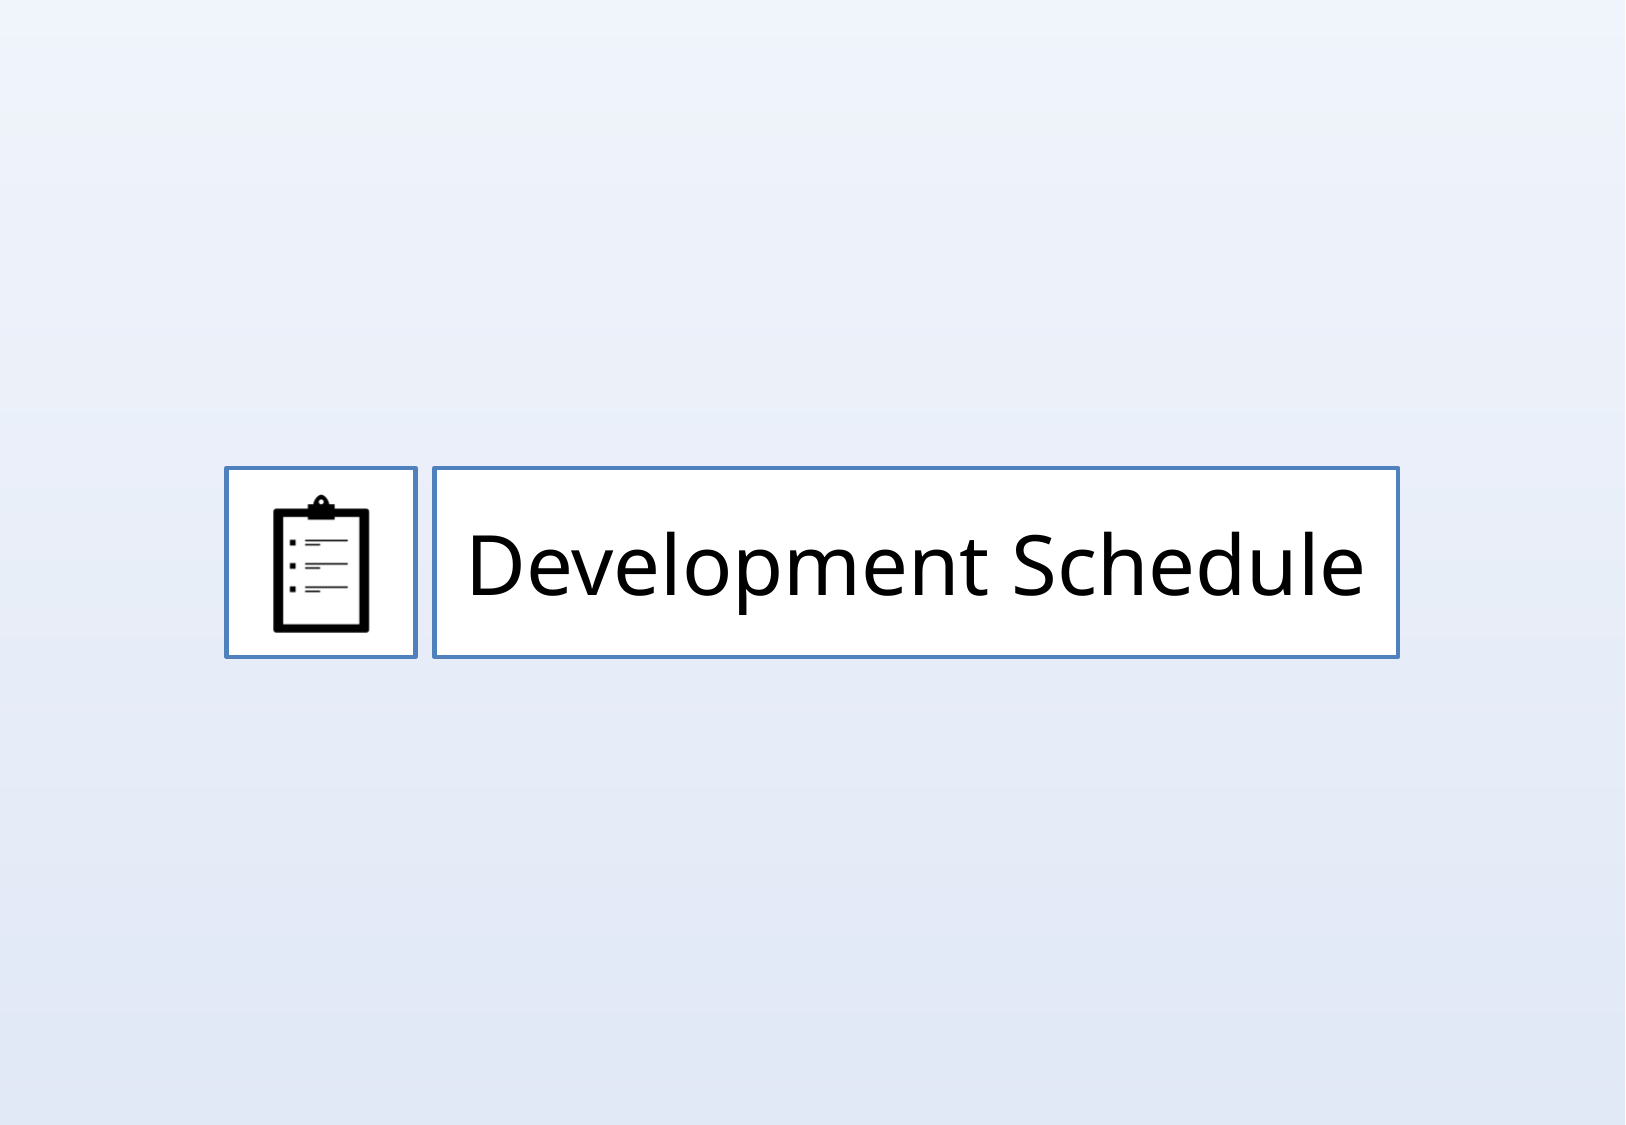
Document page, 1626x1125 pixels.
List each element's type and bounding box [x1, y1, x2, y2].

picture [242, 485, 400, 640]
text_box [226, 467, 1399, 658]
